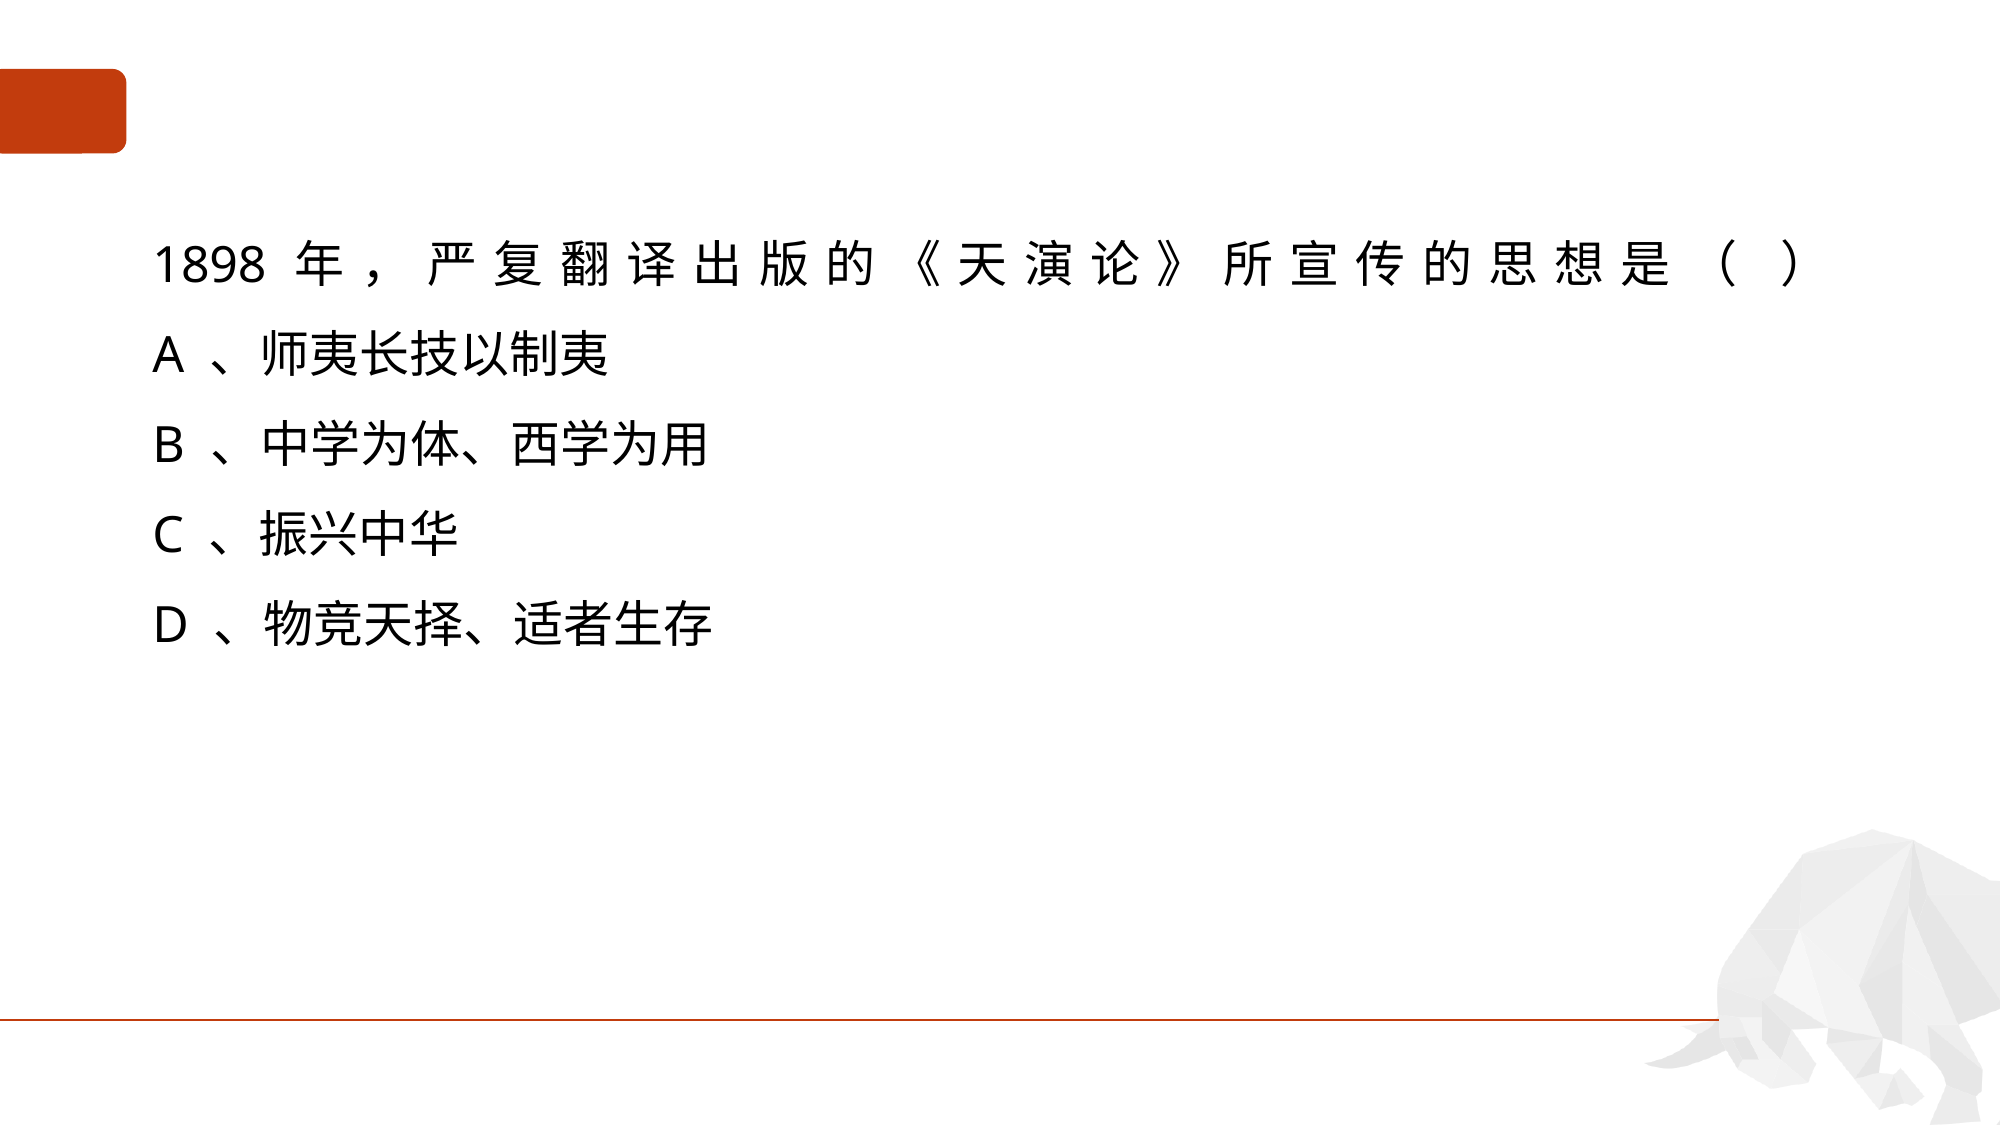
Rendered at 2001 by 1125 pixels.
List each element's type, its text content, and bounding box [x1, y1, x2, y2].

list 1898年，严复翻译出版的《天演论》所宣传的思想是（ ） A 、师夷长技以制夷 B 、中学为体、西学为用 C 、振兴中华 D 、物竞天择、适者生存 [137, 195, 1863, 848]
picture [1644, 829, 2000, 1125]
